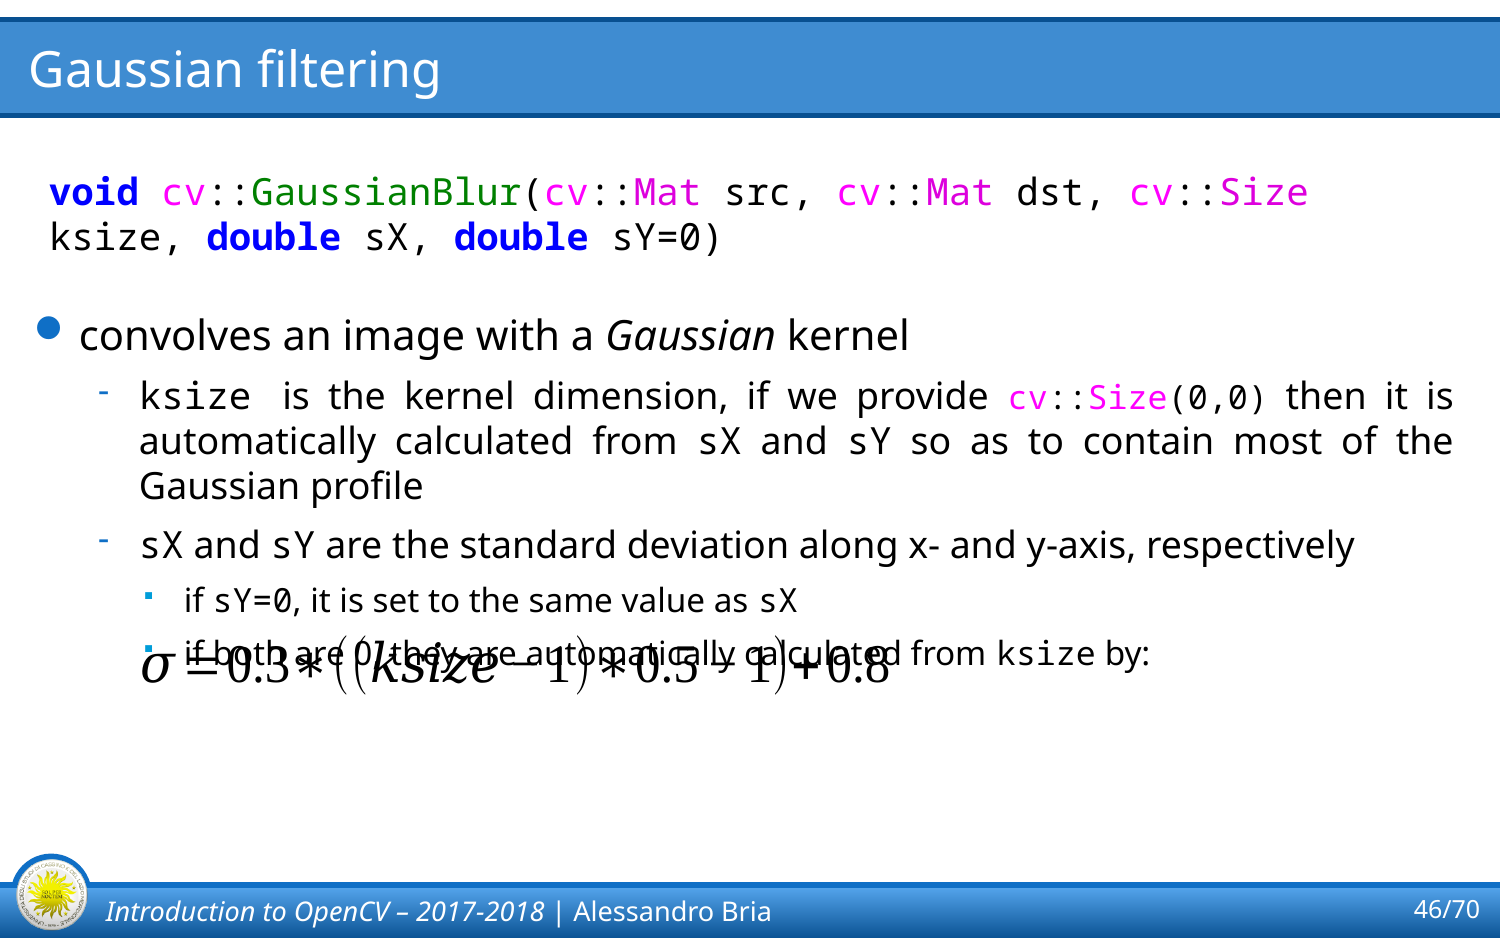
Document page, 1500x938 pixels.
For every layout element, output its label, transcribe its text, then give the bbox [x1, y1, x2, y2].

text_box convolves an image with a Gaussian kernel ksize is the kernel dimension, if we provide cv::Size(0,0) then it is automatically calculated from sX and sY so as to contain most of the Gaussian profile sX and sY are the standard deviation along x- and y-axis, respectively if sY=0, it is set to the same value as sX if both are 0, they are automatically calculated from ksize by: [33, 290, 1455, 857]
text_box void cv::GaussianBlur(cv::Mat src, cv::Mat dst, cv::Size ksize, double sX, double sY=0) [33, 160, 1471, 266]
title Gaussian filtering [0, 18, 1500, 117]
picture [15, 858, 88, 931]
